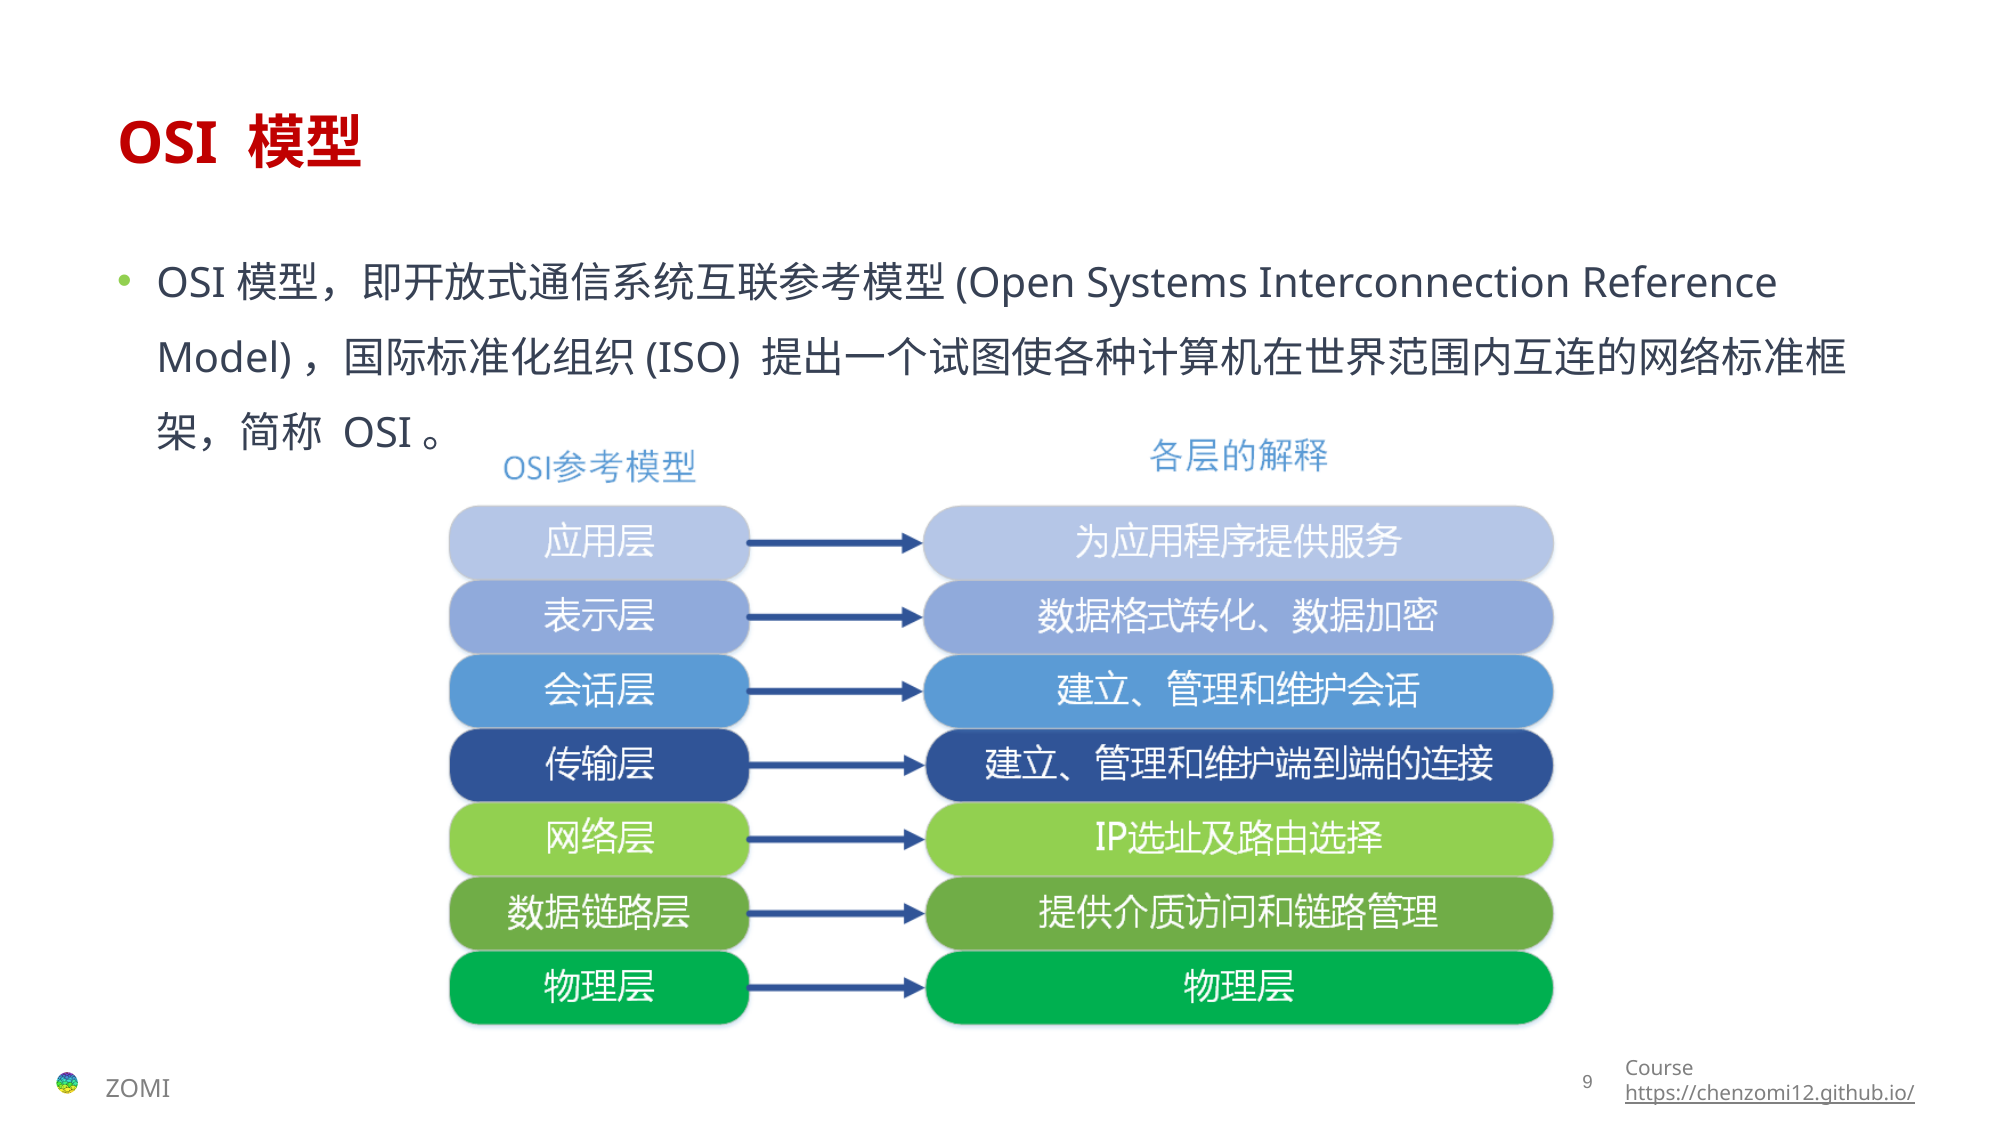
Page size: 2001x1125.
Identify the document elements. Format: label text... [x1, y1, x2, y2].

picture [57, 1073, 77, 1093]
title OSI 模型 [102, 91, 1901, 189]
picture [441, 426, 1562, 1034]
list OSI模型，即开放式通信系统互联参考模型(Open Systems Interconnection Reference Model)，国际标准化组织(ISO) 提出一个试图使各种计算机在世界范围内互连的网络标准框架，简称 OSI。 [102, 223, 1901, 1043]
